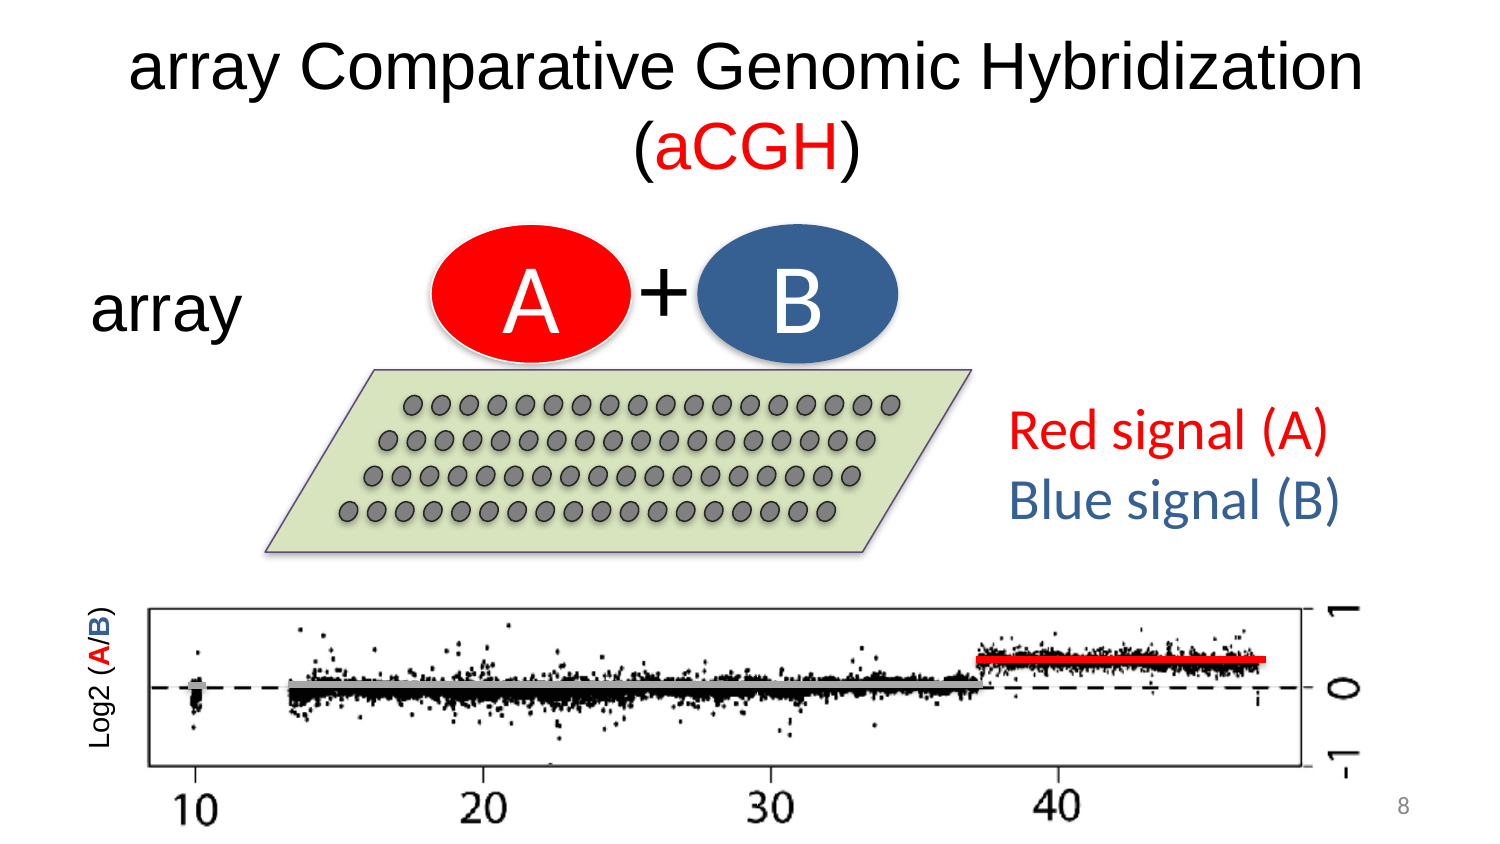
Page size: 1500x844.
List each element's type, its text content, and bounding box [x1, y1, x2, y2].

text_box Log2 (A/B) [72, 605, 132, 765]
text_box Red signal (A) Blue signal (B) [994, 383, 1358, 539]
text_box + [625, 217, 705, 353]
picture [137, 580, 1373, 834]
text_box B [705, 223, 899, 365]
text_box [187, 659, 1266, 686]
text_box A [430, 223, 625, 365]
text_box array [75, 257, 258, 353]
title array Comparative Genomic Hybridization (aCGH) [72, 9, 1423, 197]
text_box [264, 369, 972, 553]
slide_number 8 [1376, 782, 1425, 827]
